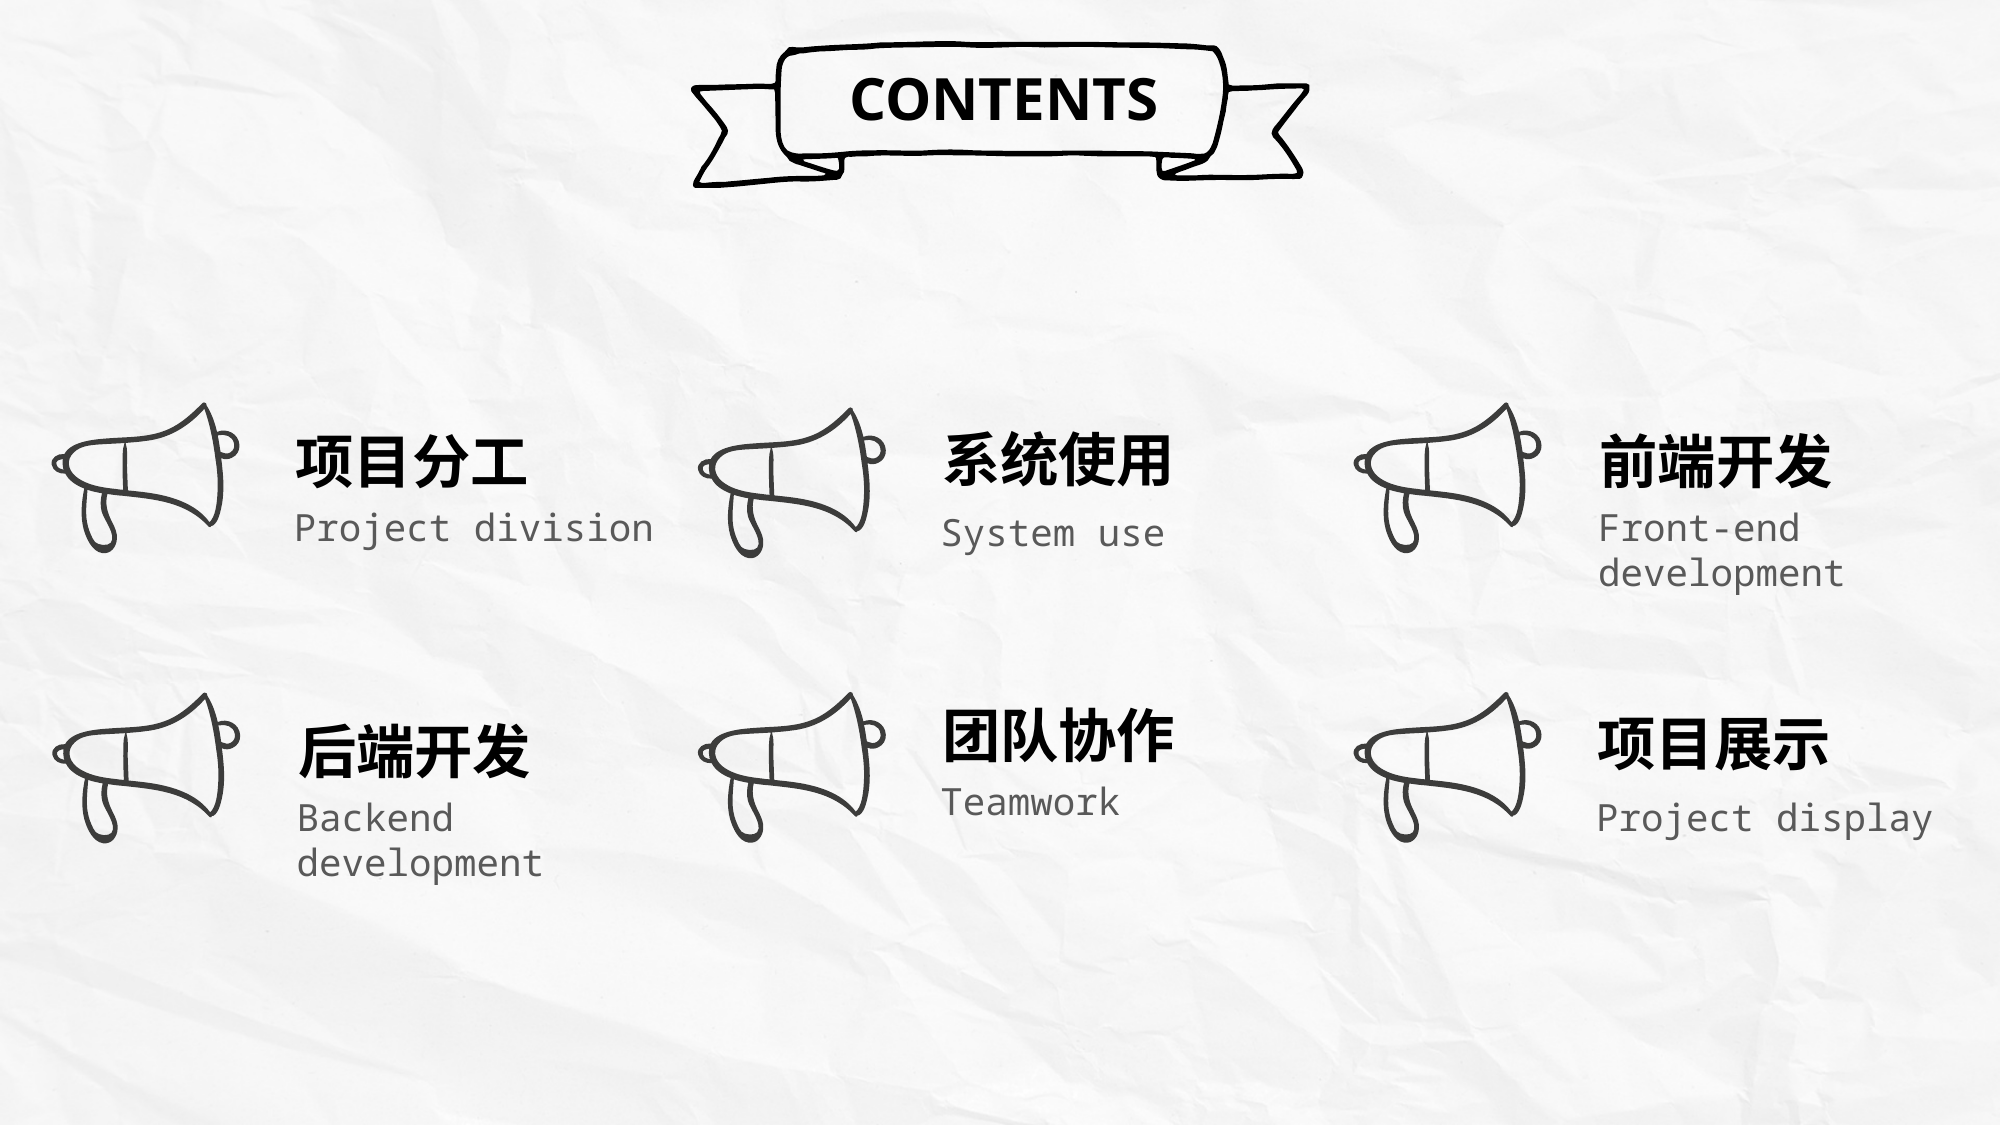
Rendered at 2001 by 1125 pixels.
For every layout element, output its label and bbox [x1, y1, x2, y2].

picture [1353, 691, 1542, 843]
picture [51, 692, 241, 844]
picture [1353, 402, 1542, 554]
text_box [282, 708, 699, 894]
text_box [1583, 417, 2000, 603]
text_box [925, 415, 1343, 563]
picture [697, 691, 887, 843]
text_box [925, 691, 1343, 832]
text_box [690, 41, 1310, 189]
text_box [1581, 699, 1998, 848]
picture [697, 407, 887, 559]
text_box [279, 417, 696, 558]
picture [51, 402, 240, 554]
